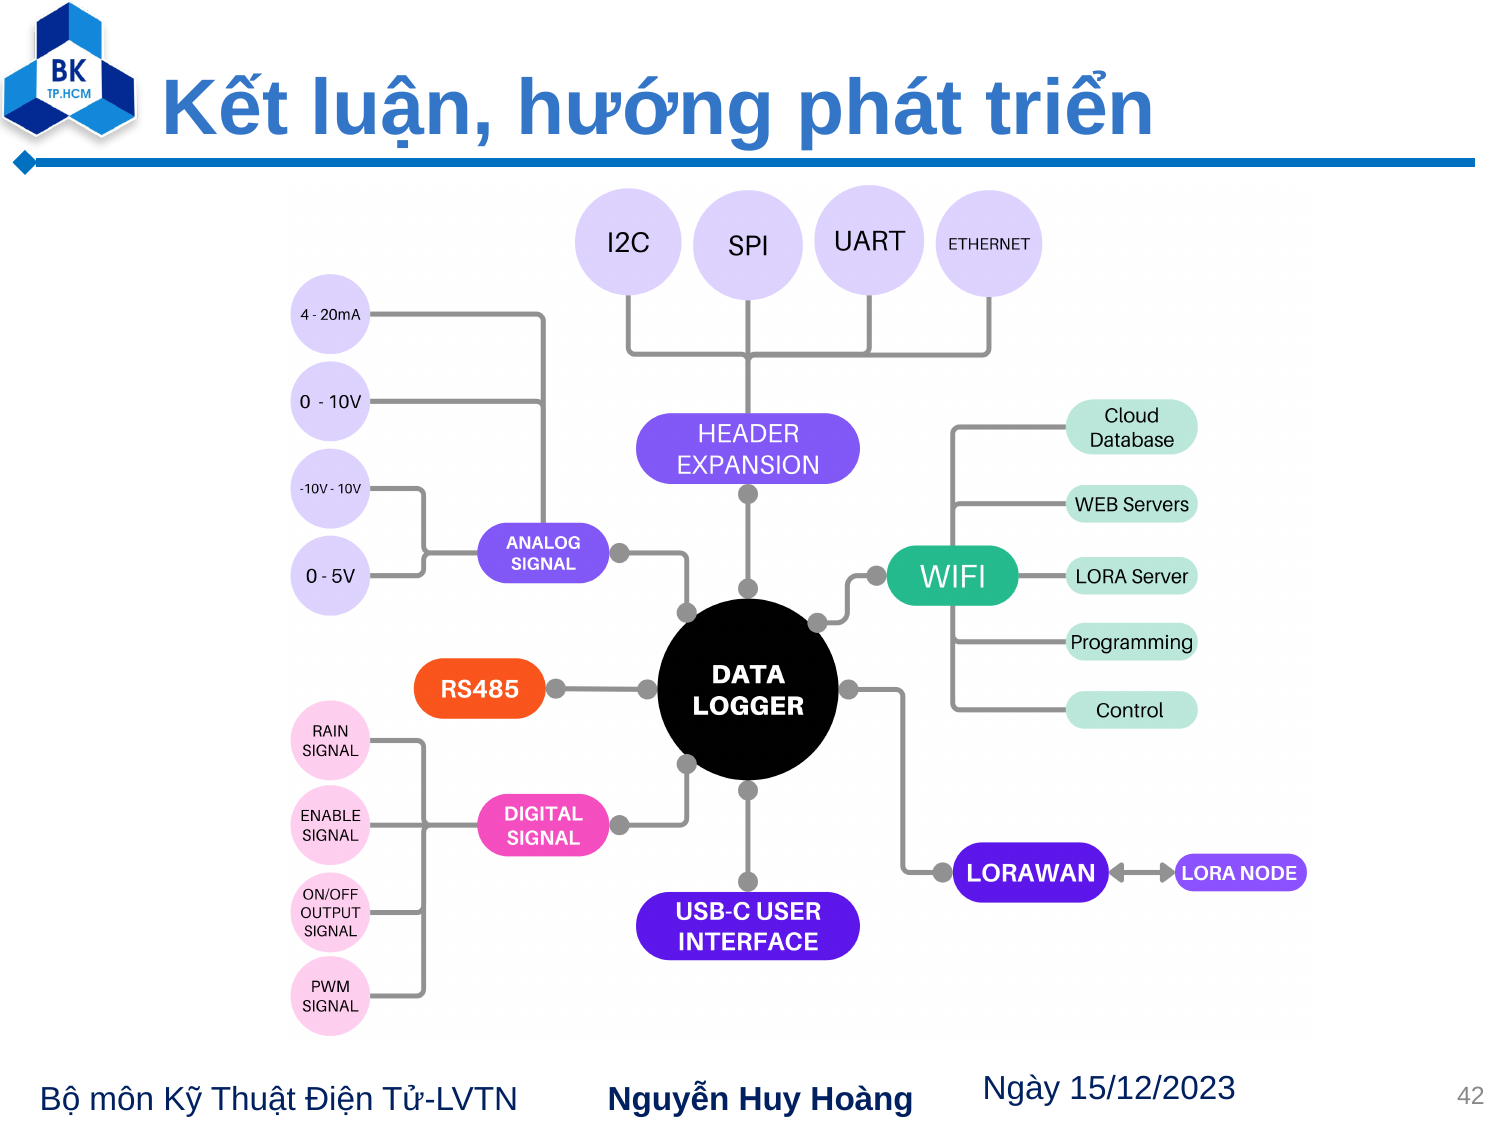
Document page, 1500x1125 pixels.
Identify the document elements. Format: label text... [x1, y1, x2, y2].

picture [0, 0, 138, 138]
picture [287, 182, 1311, 1041]
slide_number 42 [1149, 1065, 1500, 1125]
title Kết luận, hướng phát triển [146, 47, 1400, 159]
